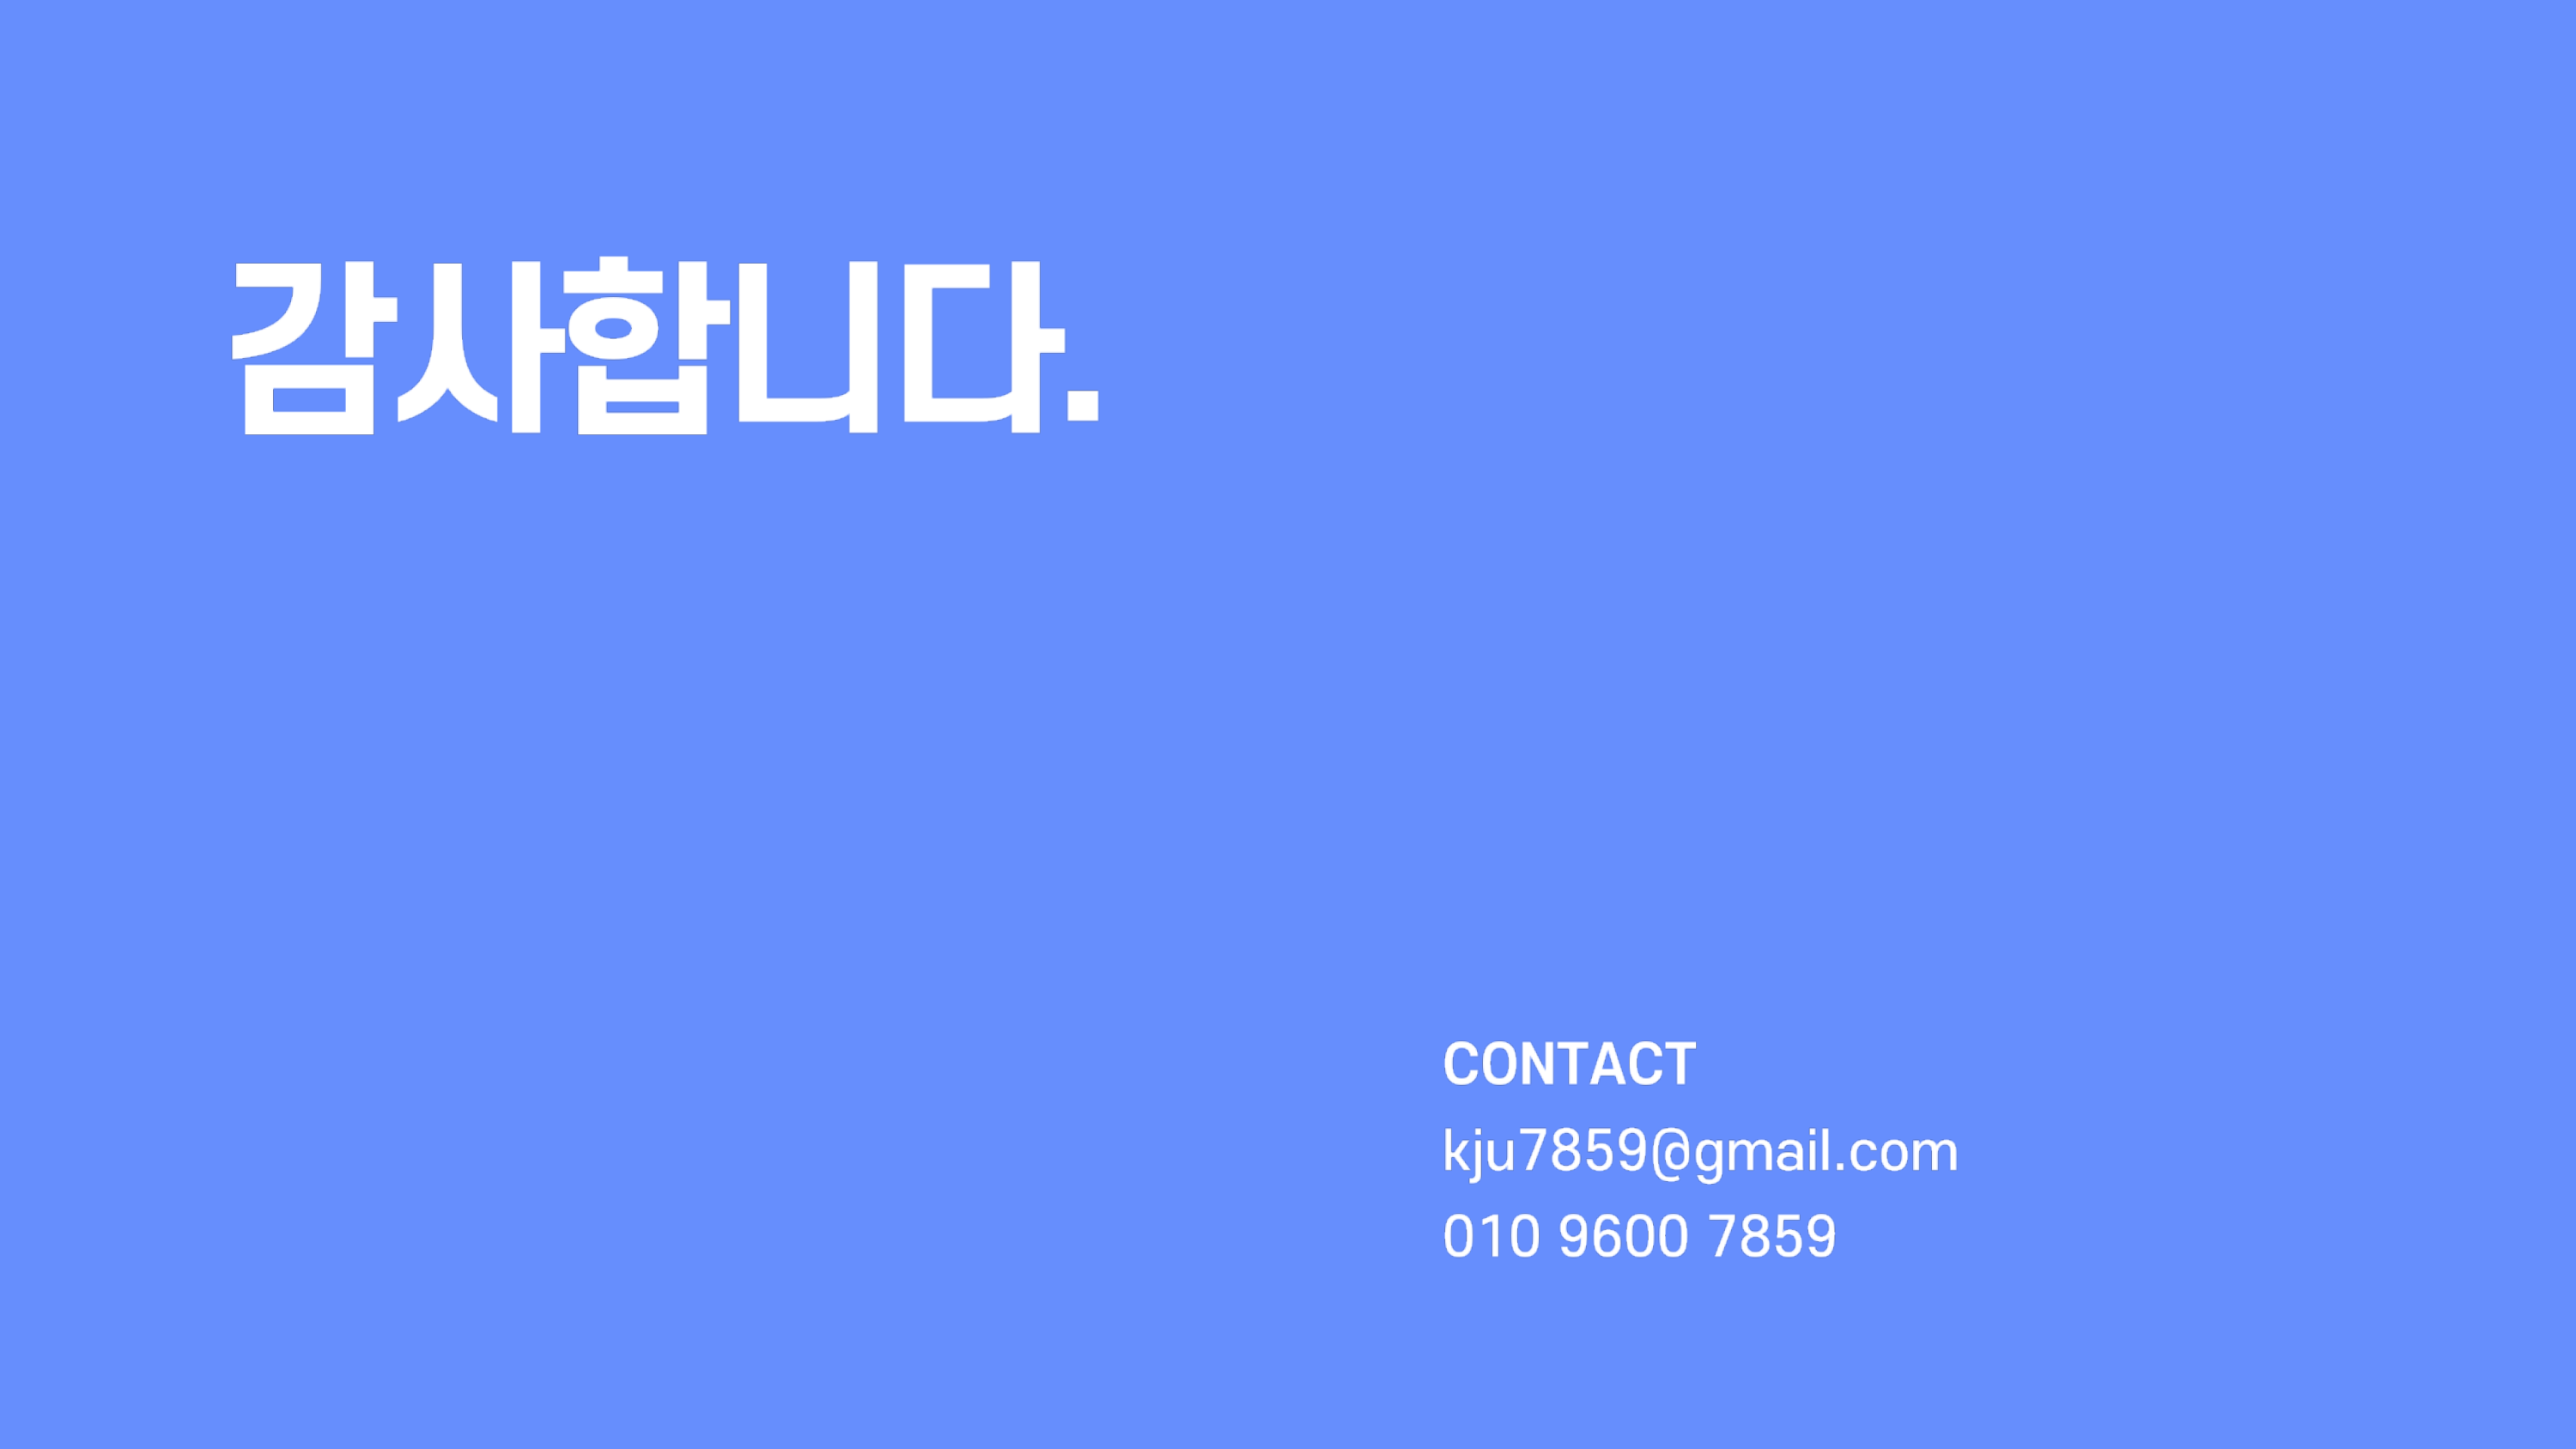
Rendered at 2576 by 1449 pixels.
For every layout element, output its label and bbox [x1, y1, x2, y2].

picture [192, 186, 1199, 560]
picture [1433, 1016, 1984, 1299]
